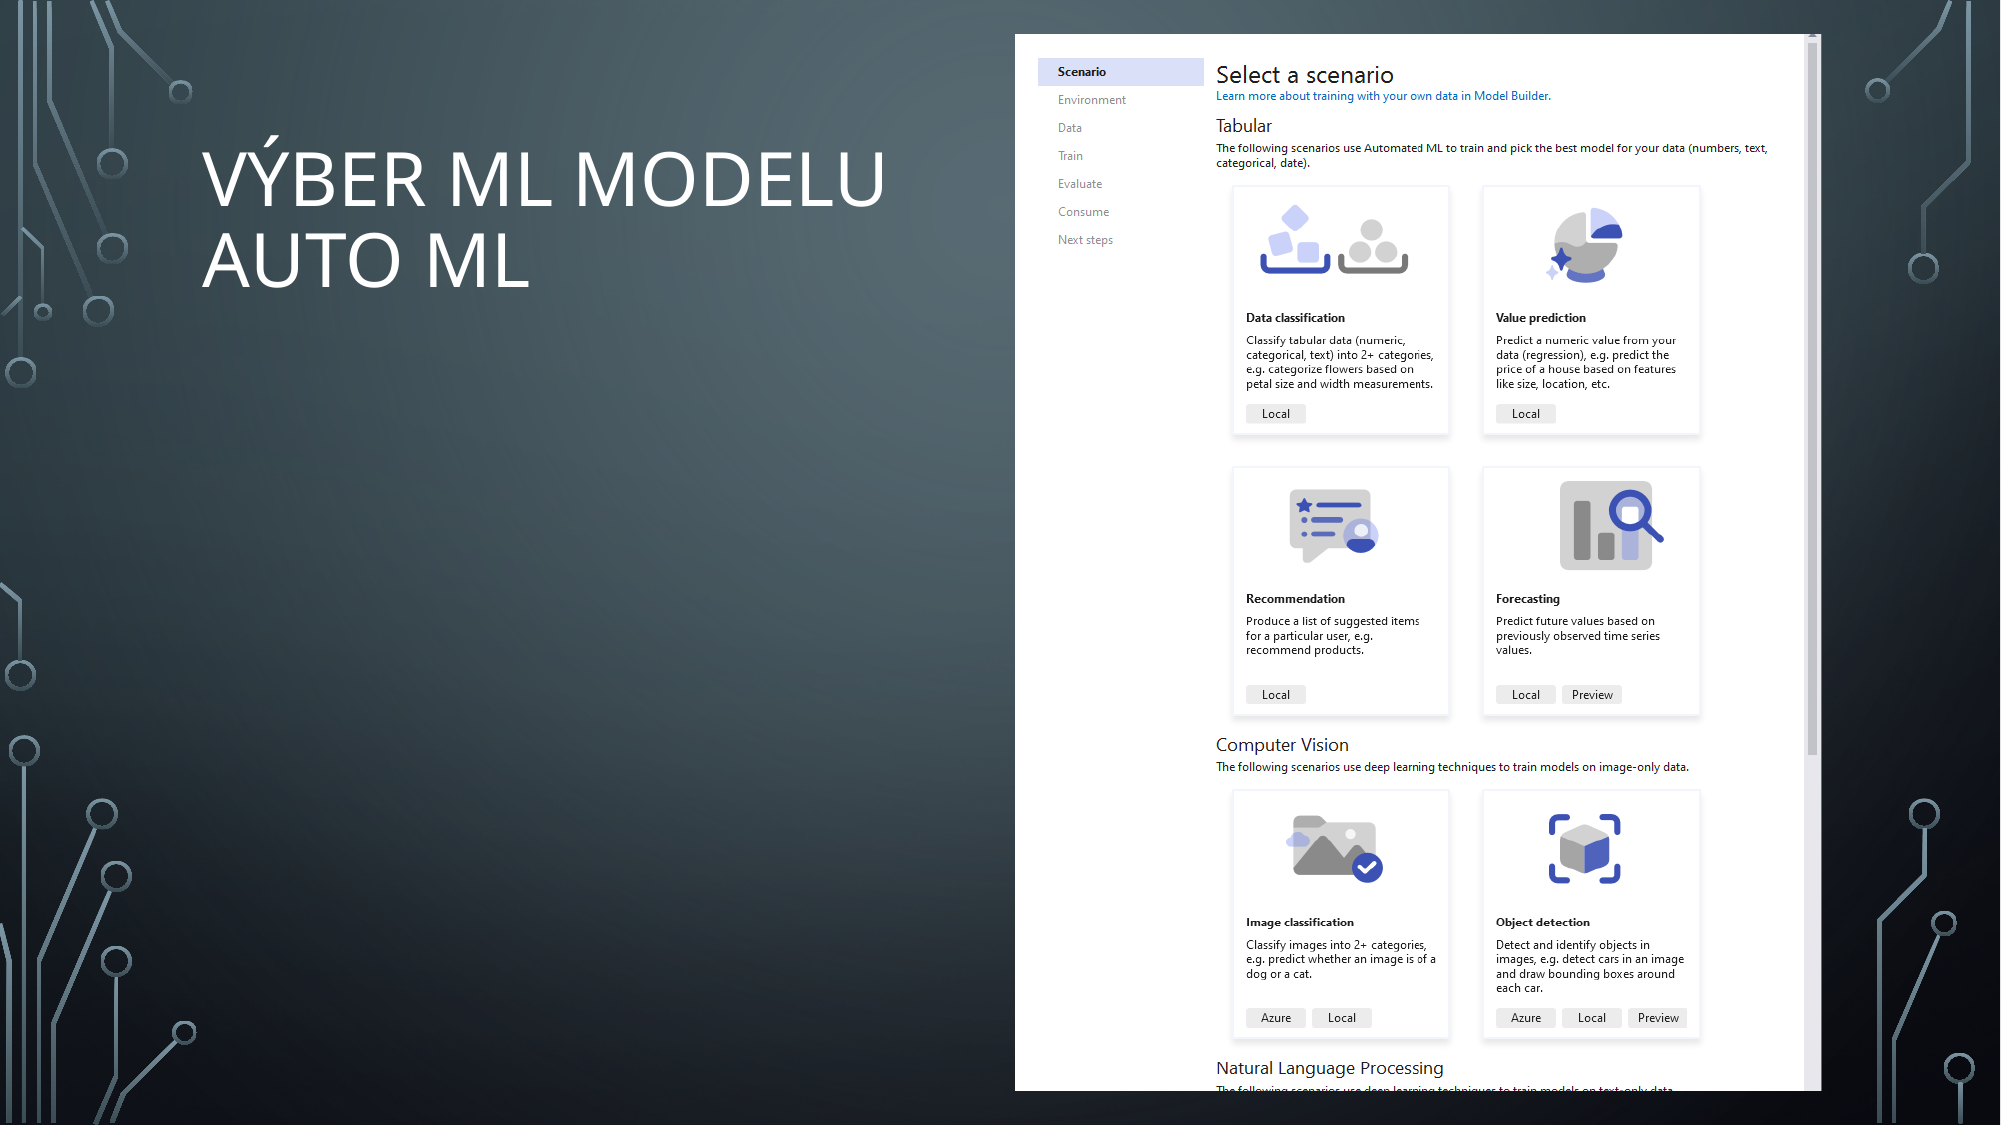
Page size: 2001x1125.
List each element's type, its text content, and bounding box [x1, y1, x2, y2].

picture [1015, 33, 1822, 1091]
title Výber ML modelu Auto ML [187, 101, 1015, 344]
